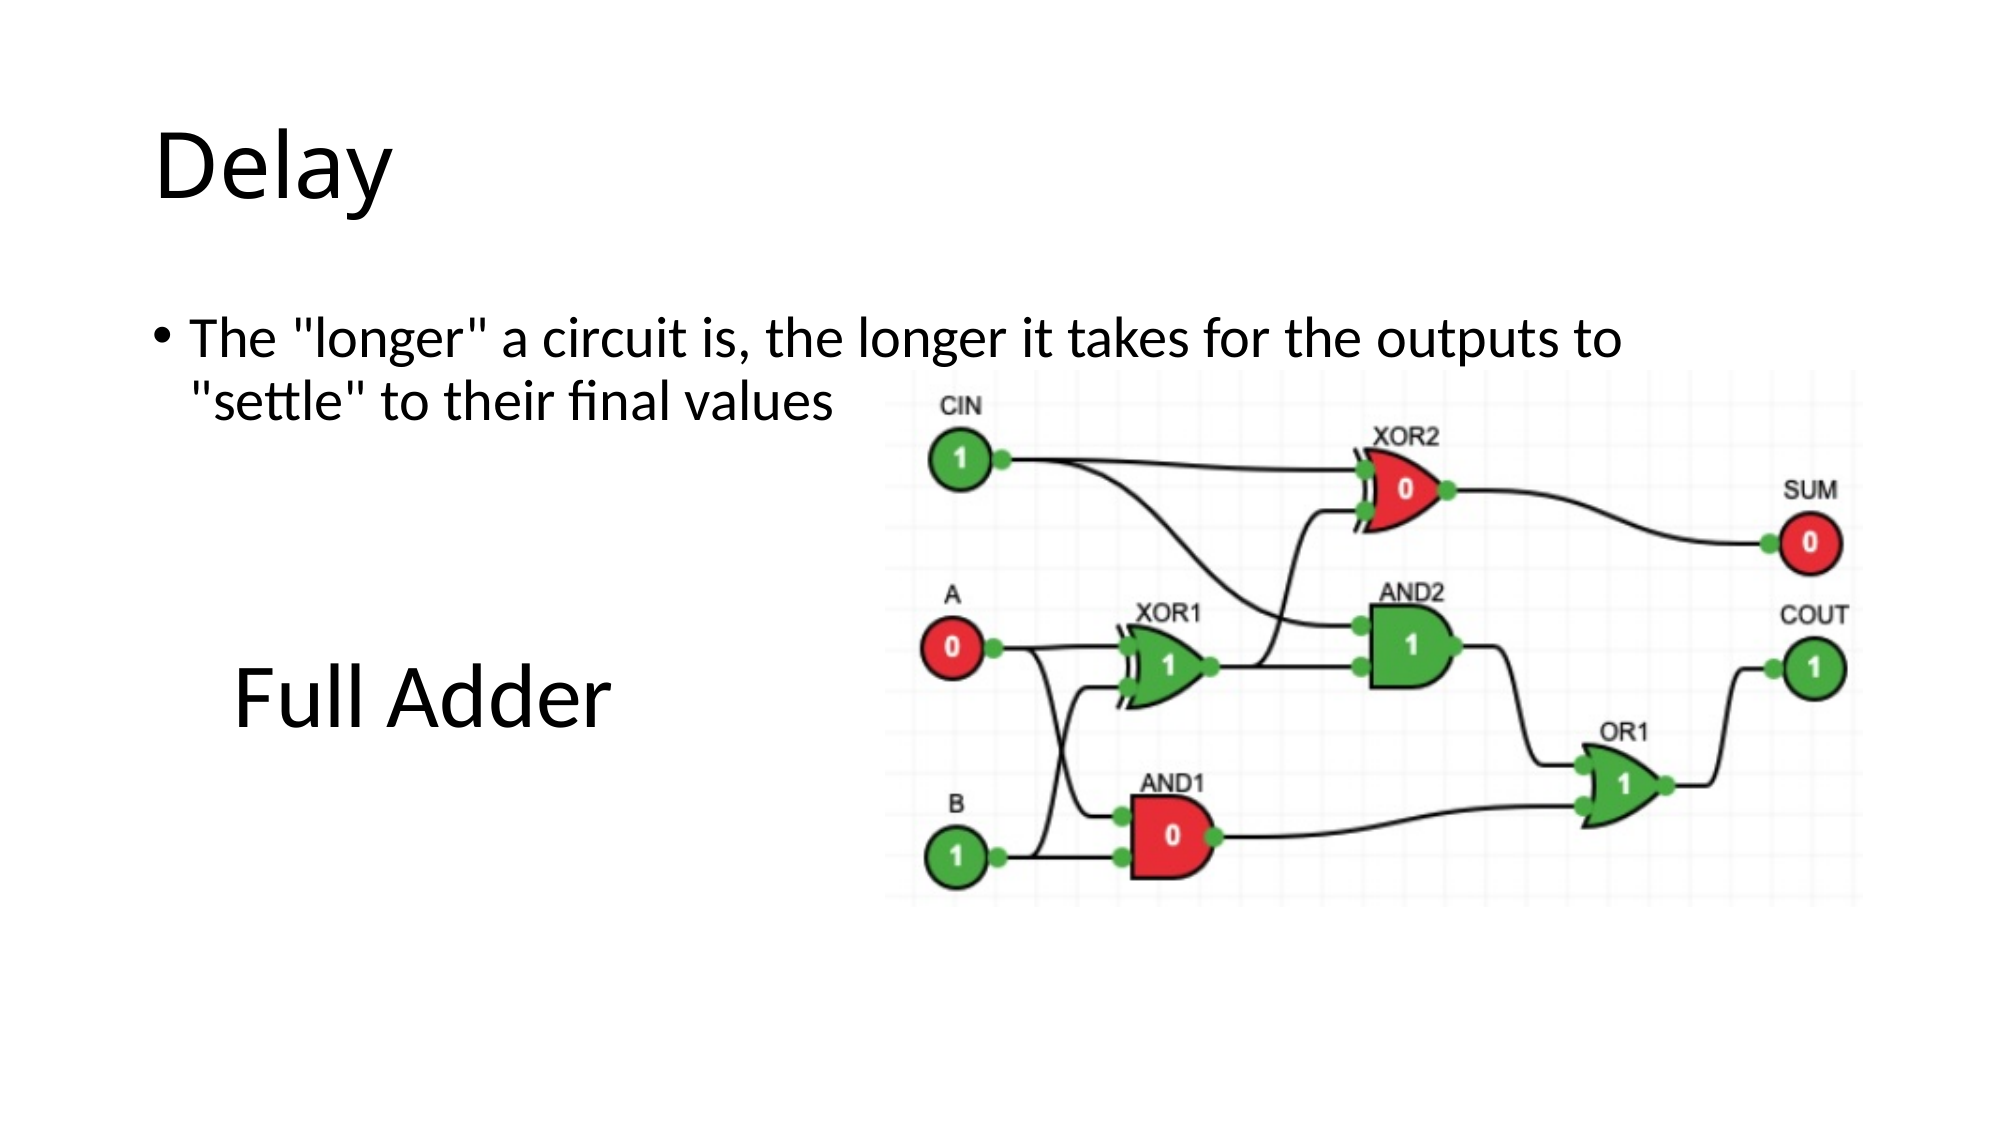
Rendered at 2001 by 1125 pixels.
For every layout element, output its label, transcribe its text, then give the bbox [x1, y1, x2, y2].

picture [884, 370, 1863, 907]
list The "longer" a circuit is, the longer it takes for the outputs to "settle" to their final values [137, 299, 1723, 497]
text_box Full Adder [219, 628, 630, 753]
title Delay [137, 59, 1863, 278]
